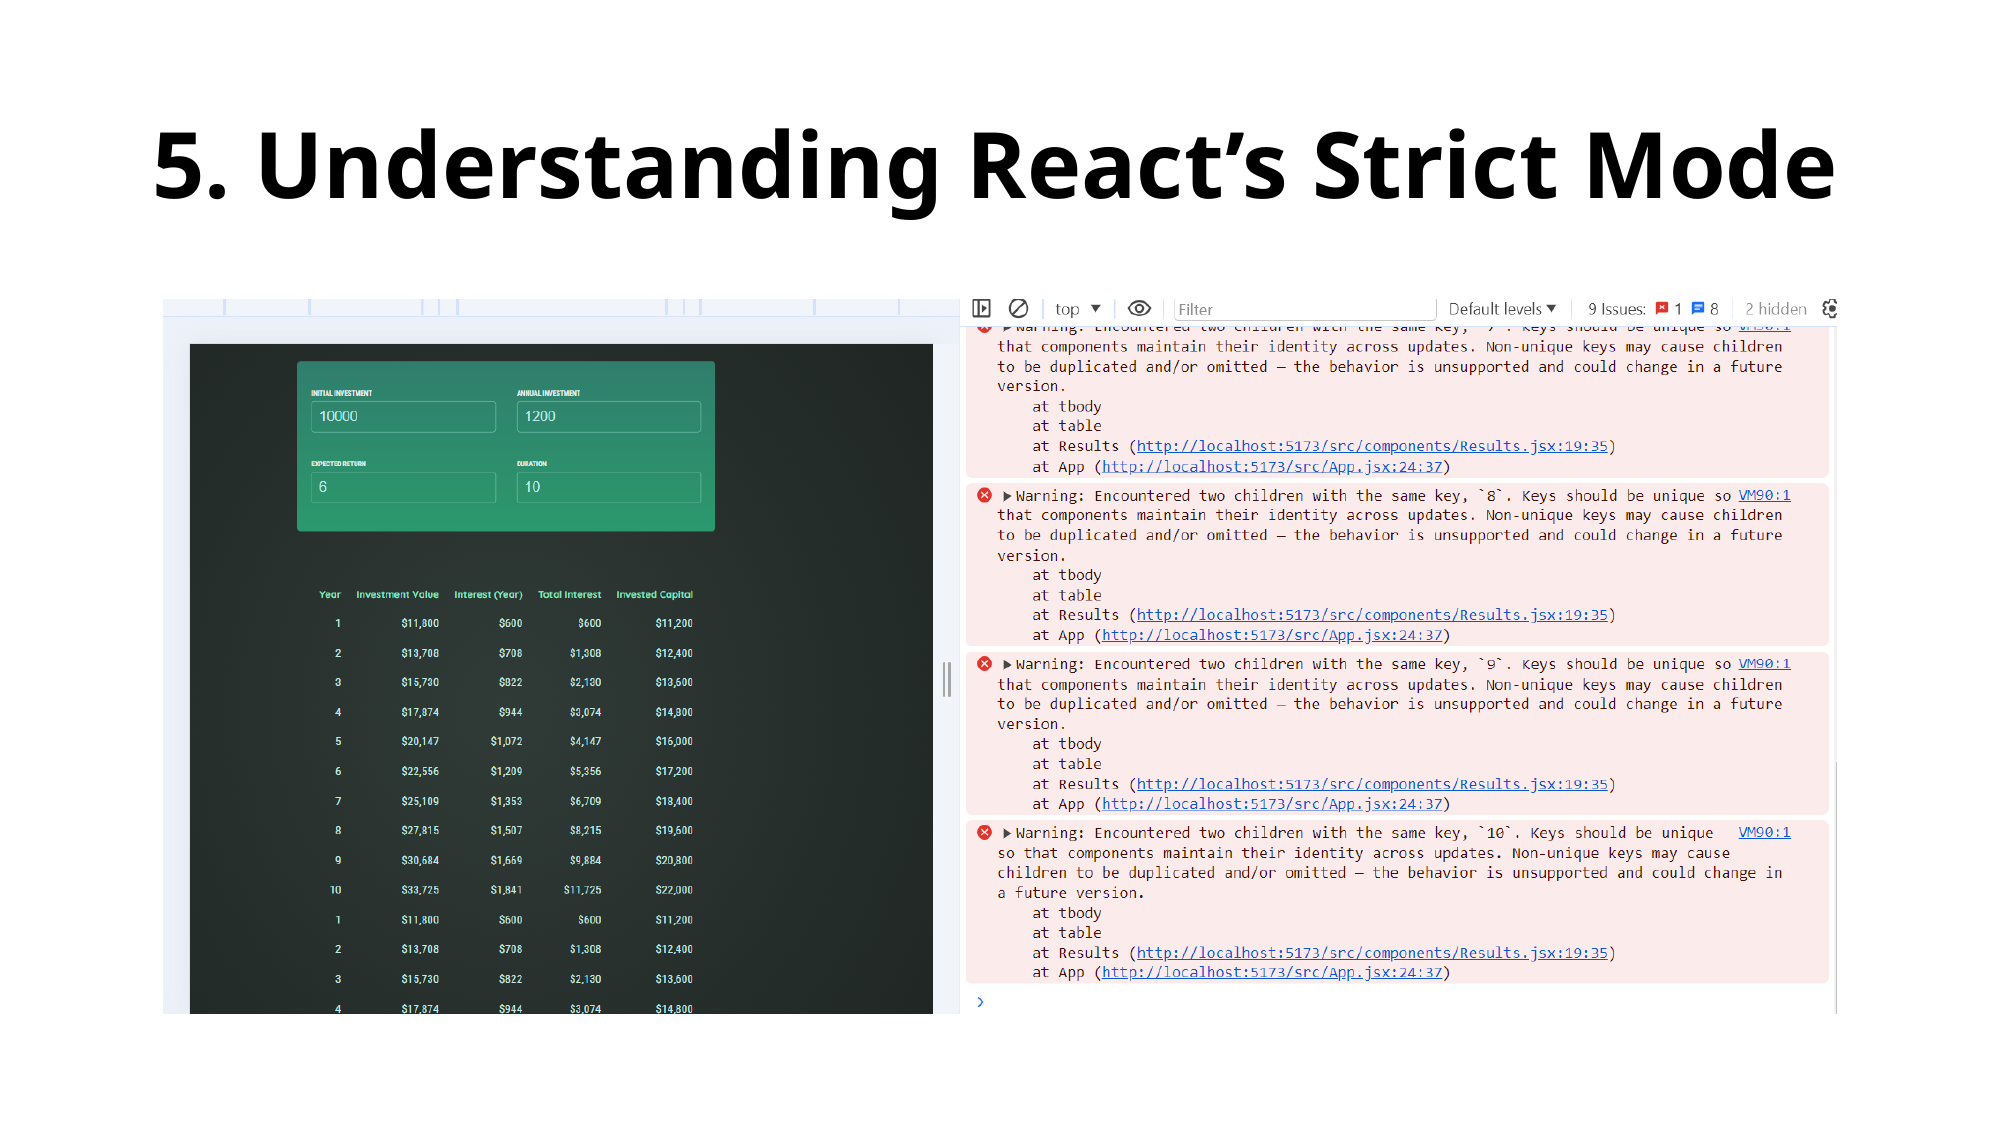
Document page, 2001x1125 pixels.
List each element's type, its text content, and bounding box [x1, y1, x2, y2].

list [163, 299, 1837, 1014]
title 5. Understanding React’s Strict Mode [137, 59, 1863, 278]
